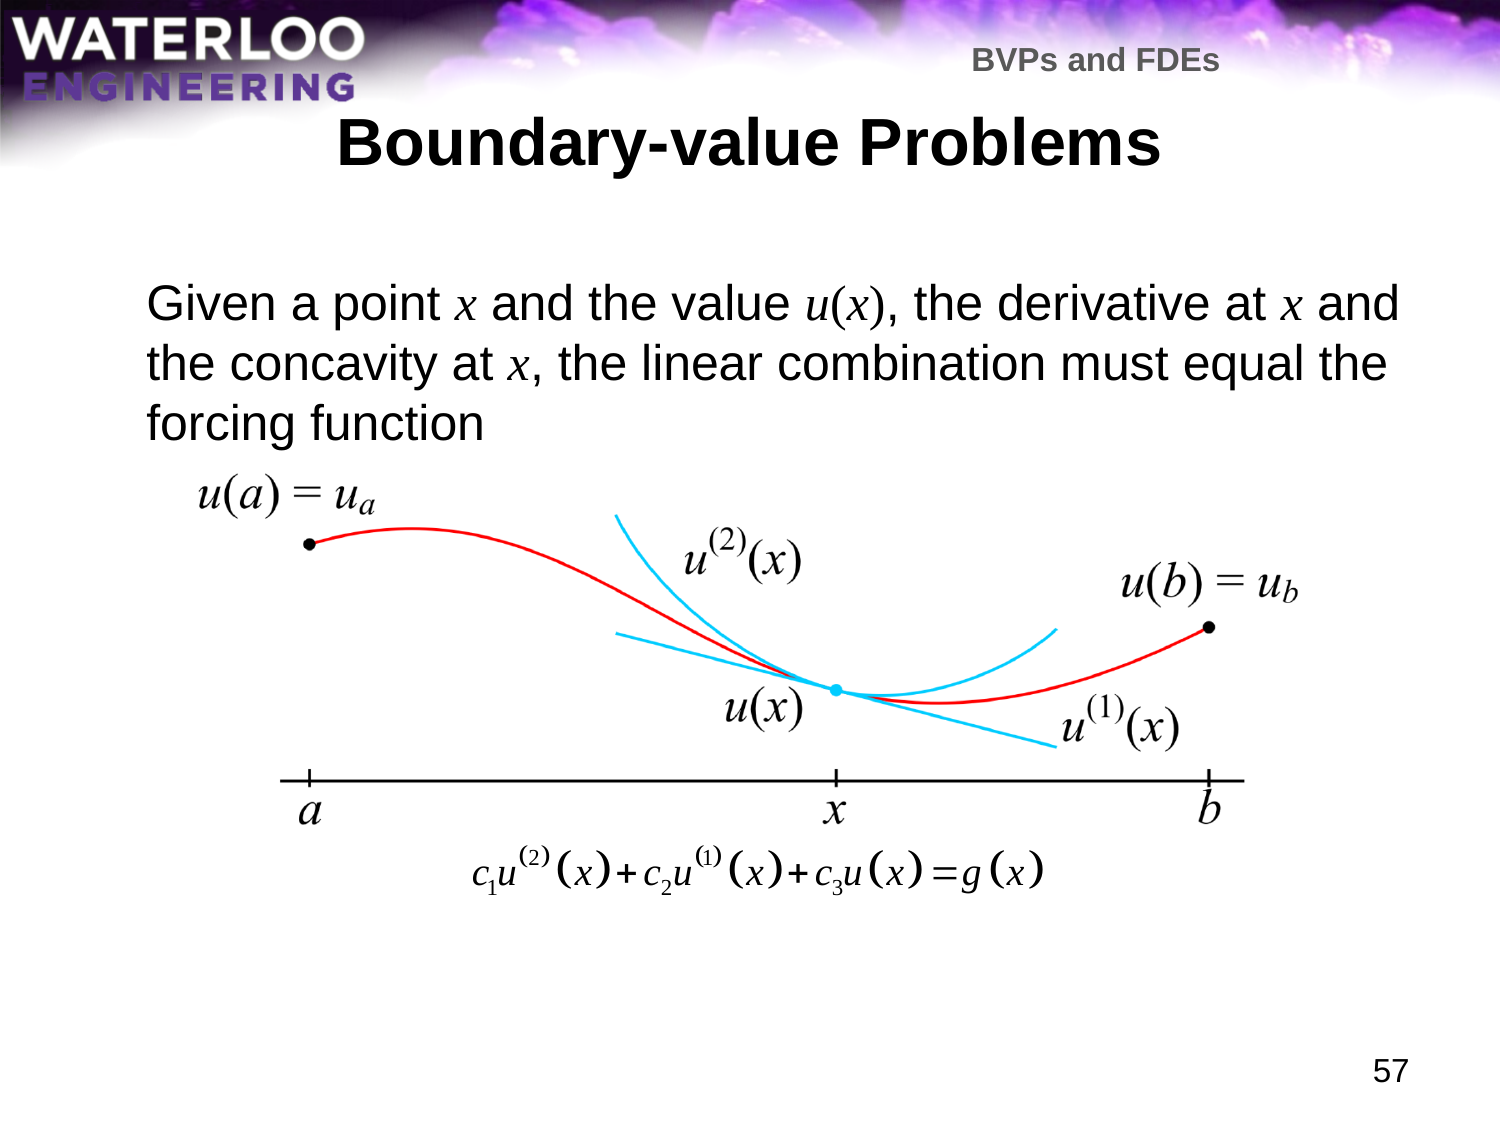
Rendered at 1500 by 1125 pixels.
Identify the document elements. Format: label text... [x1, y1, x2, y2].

slide_number 57 [1296, 1036, 1425, 1097]
title Boundary-value Problems [74, 44, 1426, 233]
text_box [466, 839, 1050, 910]
footer BVPs and FDEs [535, 31, 1236, 74]
list Given a point x and the value u(x), the derivative at x and the concavity at x, the linear combination must equal the forcing function [74, 262, 1426, 1020]
picture [0, 0, 1500, 1125]
